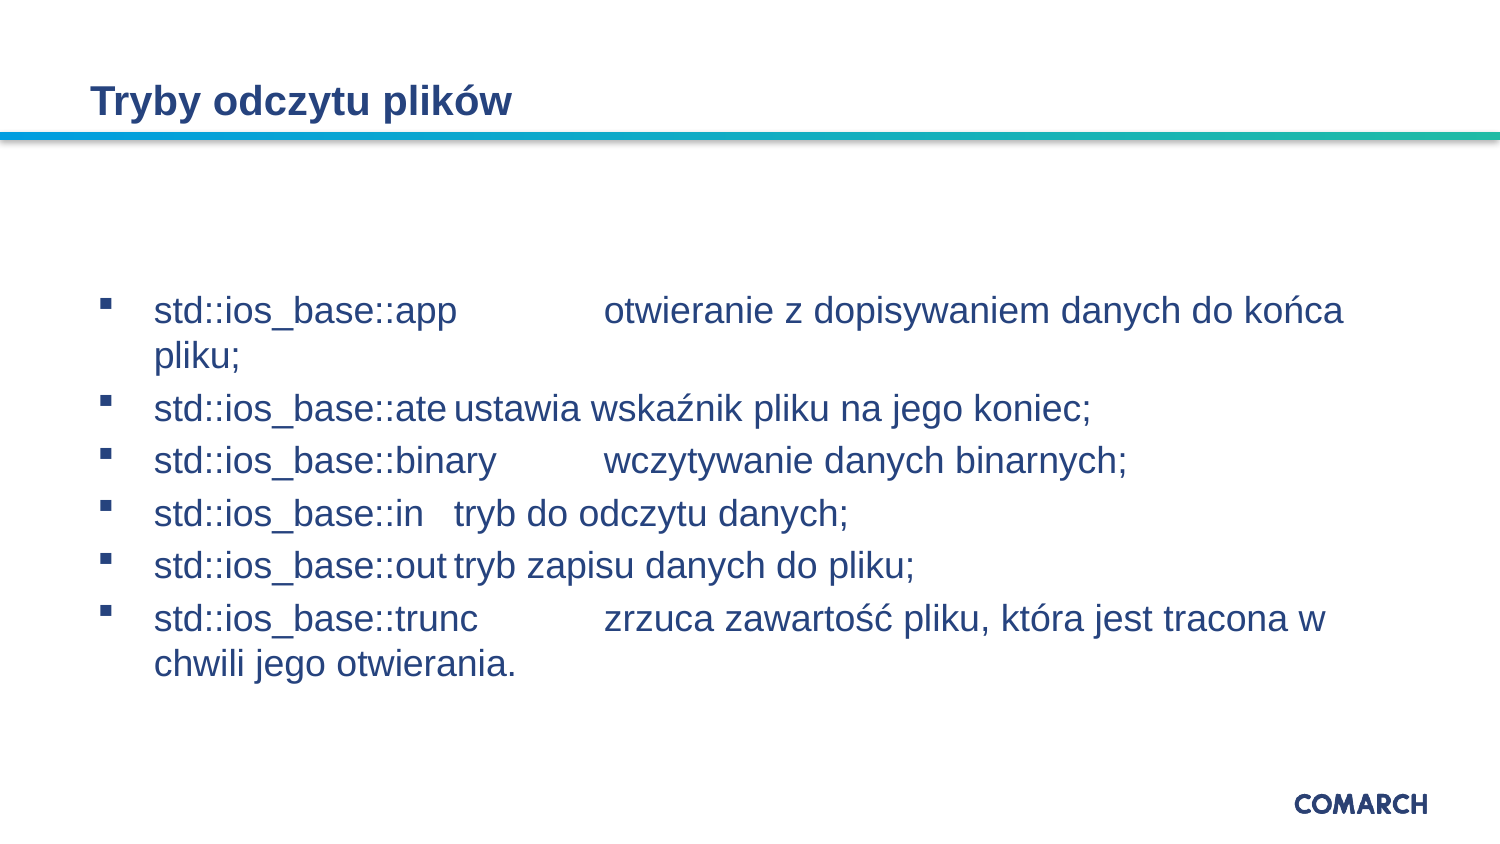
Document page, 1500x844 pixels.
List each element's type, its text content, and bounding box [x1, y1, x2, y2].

title Tryby odczytu plików [75, 19, 1425, 132]
picture [1294, 793, 1427, 814]
list std::ios_base::app otwieranie z dopisywaniem danych do końca pliku; std::ios_base::ate ustawia wskaźnik pliku na jego koniec; std::ios_base::binary wczytywanie danych binarnych; std::ios_base::in tryb do odczytu danych; std::ios_base::out tryb zapisu danych do pliku; std::ios_base::trunc zrzuca zawartość pliku, która jest tracona w chwili jego otwierania. [82, 278, 1434, 669]
